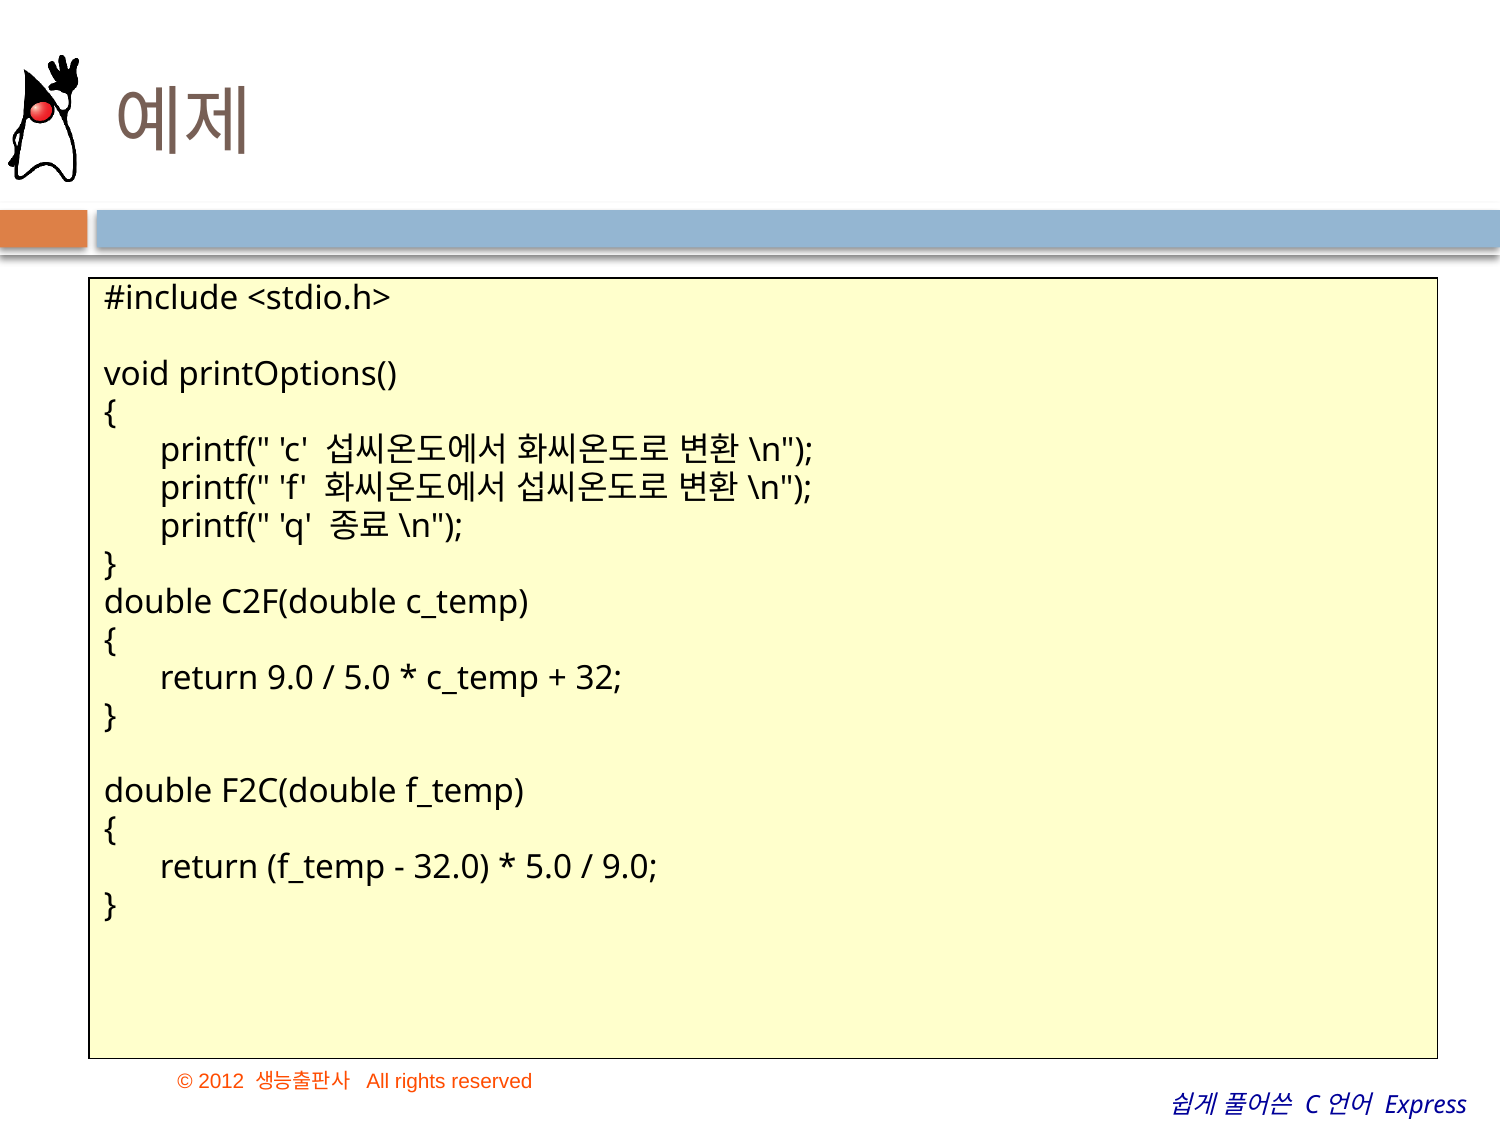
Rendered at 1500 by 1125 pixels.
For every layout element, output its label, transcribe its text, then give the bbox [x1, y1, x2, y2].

title 예제 [99, 37, 1438, 200]
picture [8, 55, 79, 182]
text_box #include <stdio.h> void printOptions() { printf(" 'c' 섭씨온도에서 화씨온도로 변환\n"); printf(" 'f' 화씨온도에서 섭씨온도로 변환\n"); printf(" 'q' 종료\n"); } double C2F(double c_temp) { return 9.0 / 5.0 * c_temp + 32; } double F2C(double f_temp) { return (f_temp - 32.0) * 5.0 / 9.0; } [88, 278, 1438, 1059]
